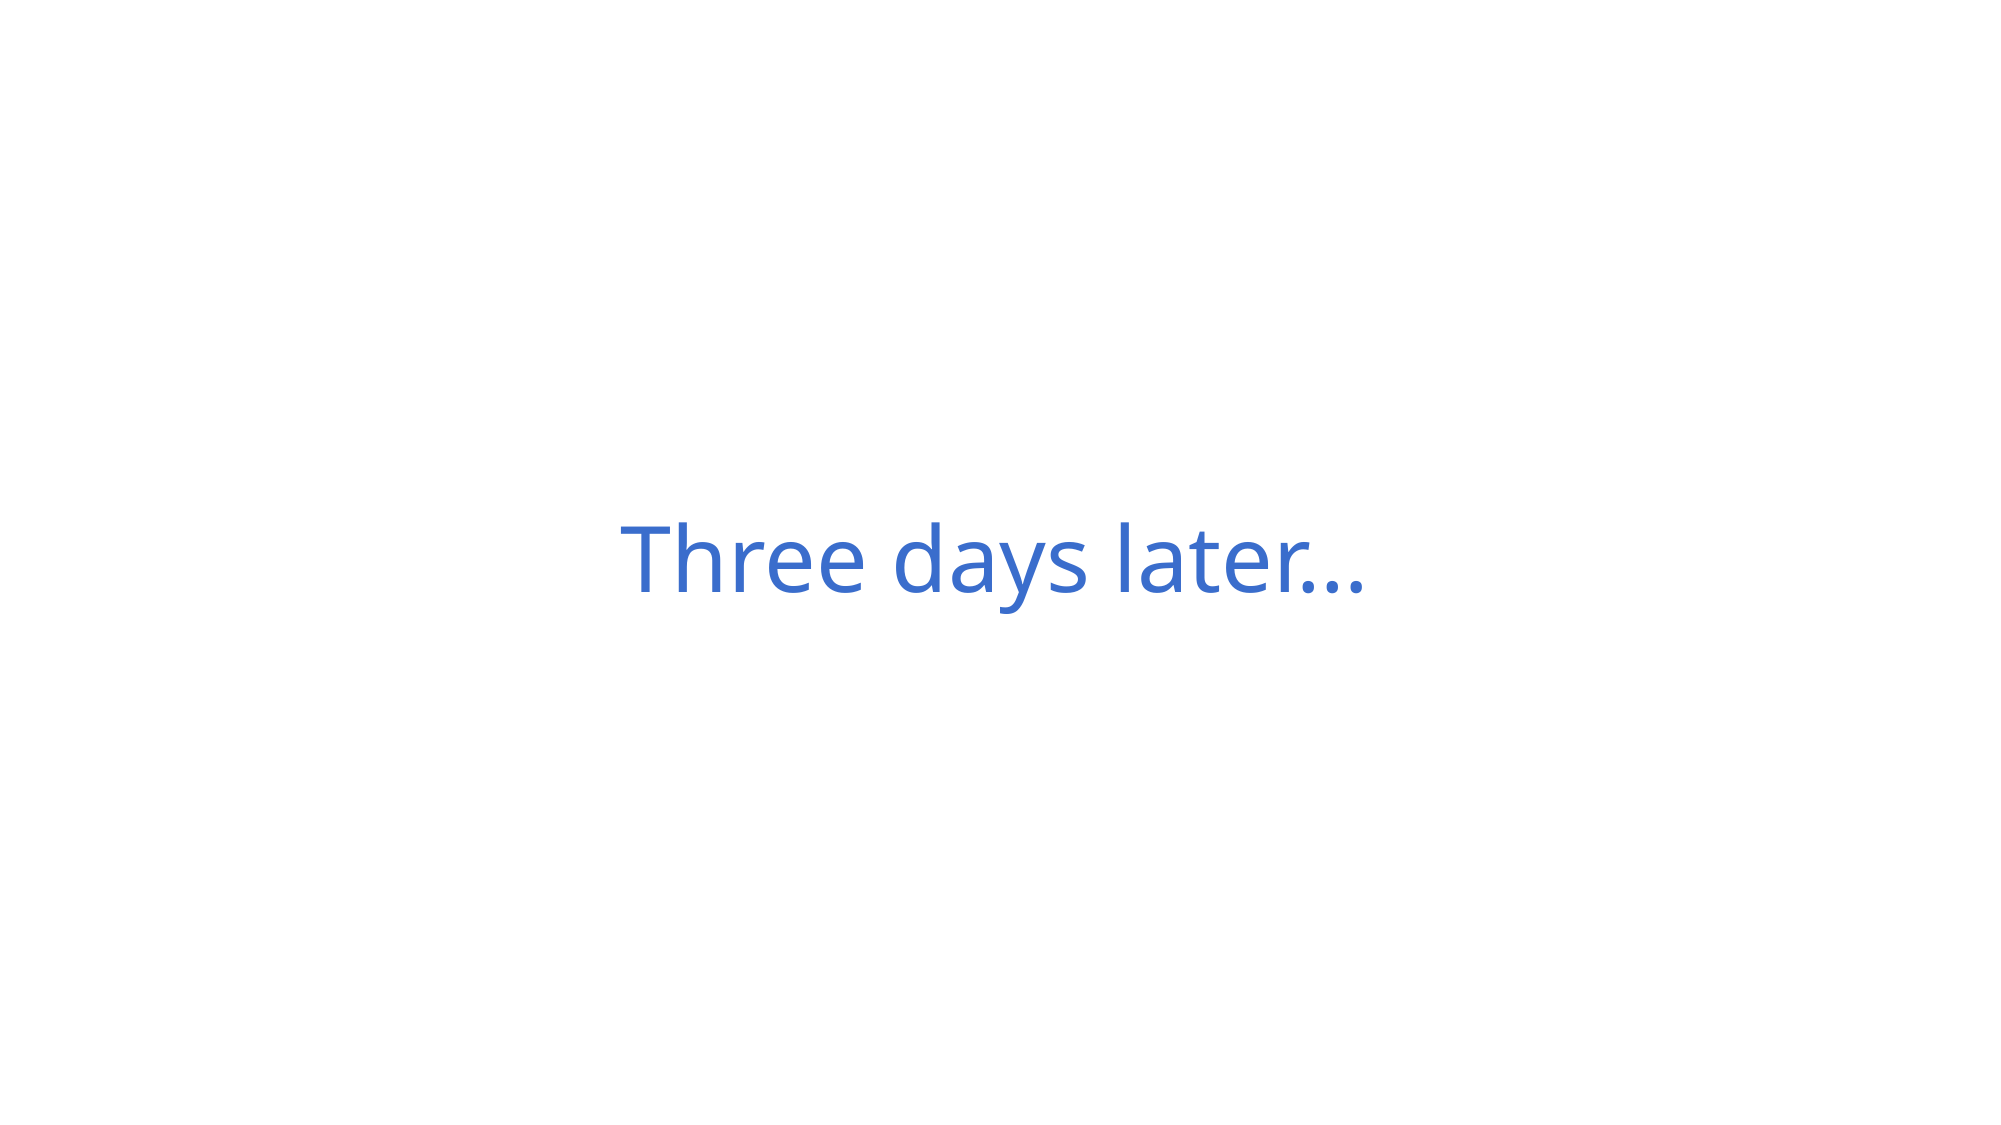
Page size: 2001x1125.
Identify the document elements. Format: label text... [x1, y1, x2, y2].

title Three days later… [605, 453, 1395, 672]
